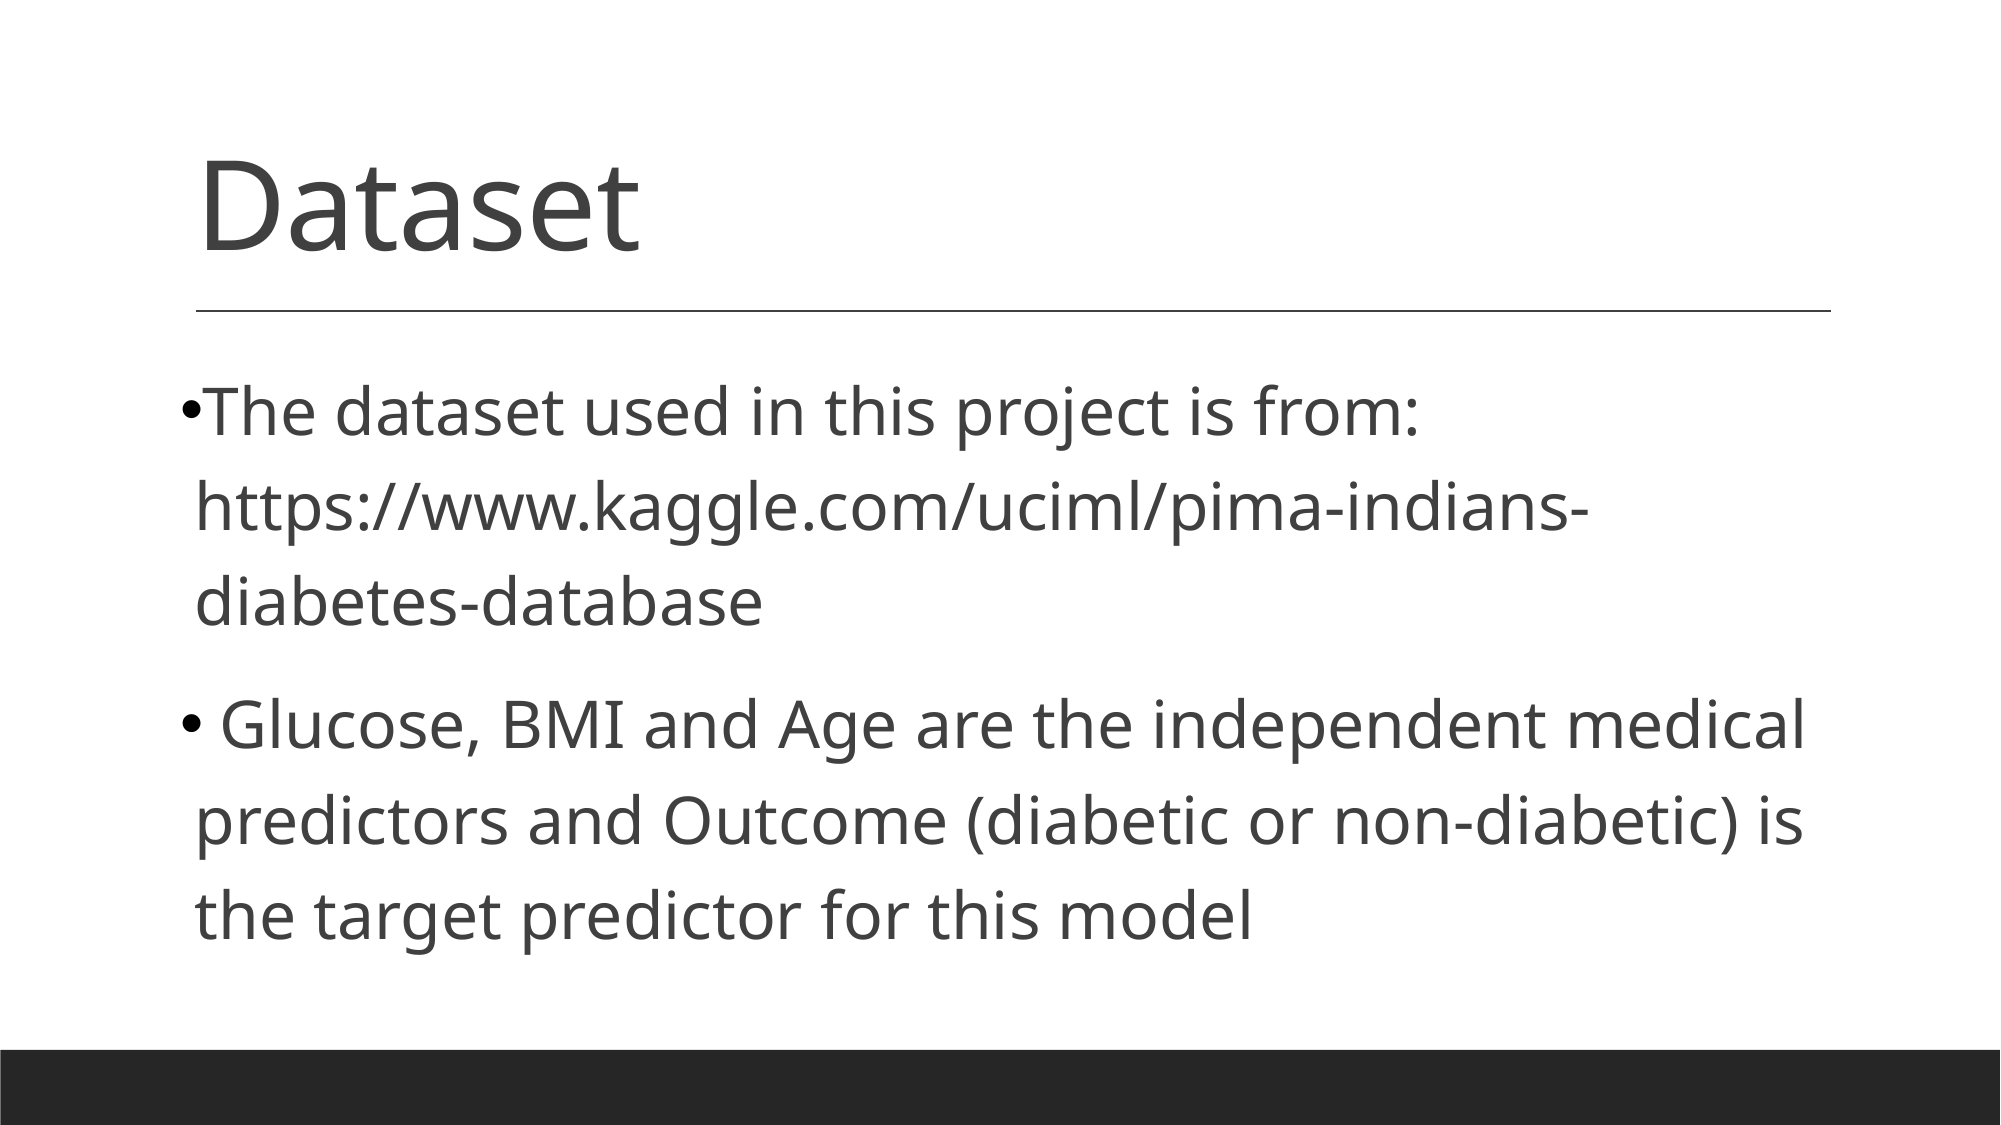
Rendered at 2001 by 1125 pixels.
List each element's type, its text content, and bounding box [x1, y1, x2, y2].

title Dataset [180, 47, 1830, 285]
list The dataset used in this project is from: https://www.kaggle.com/uciml/pima-indians-diabetes-database Glucose, BMI and Age are the independent medical predictors and Outcome (diabetic or non-diabetic) is the target predictor for this model [180, 345, 1830, 963]
